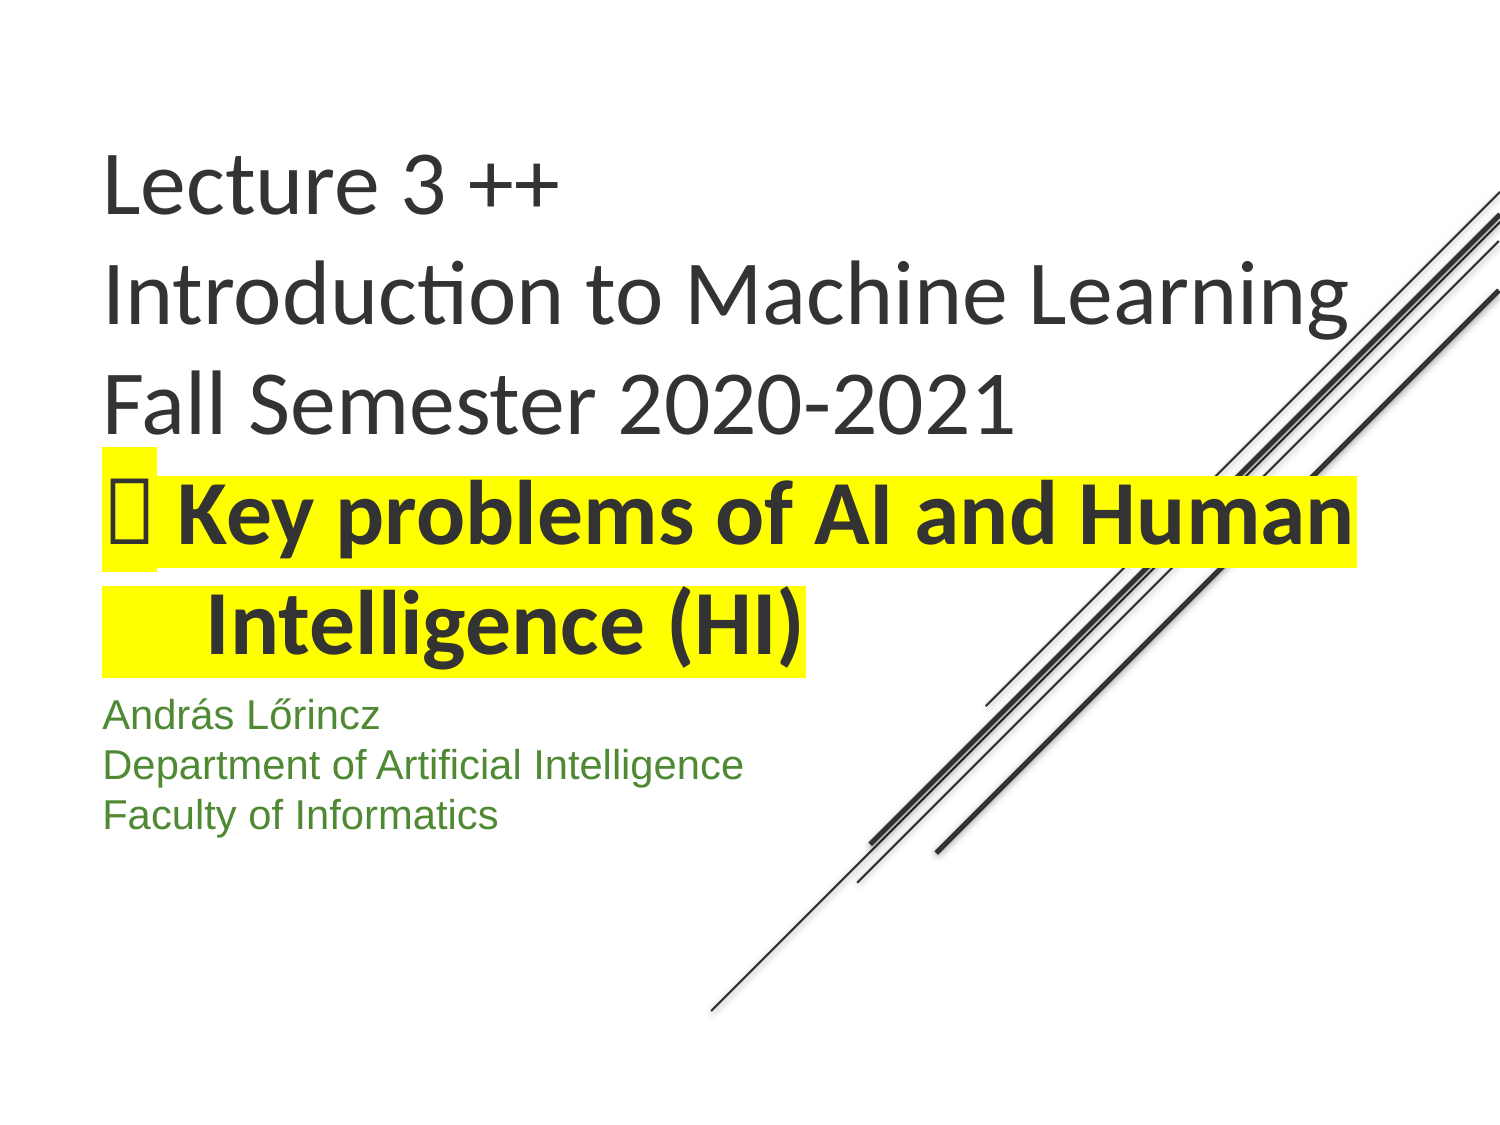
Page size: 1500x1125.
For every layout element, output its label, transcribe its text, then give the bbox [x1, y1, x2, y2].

subtitle András Lőrincz Department of Artificial Intelligence Faculty of Informatics [87, 630, 901, 945]
title Lecture 3 ++ Introduction to Machine Learning Fall Semester 2020-2021  Key problems of AI and Human Intelligence (HI) [87, 87, 1412, 681]
